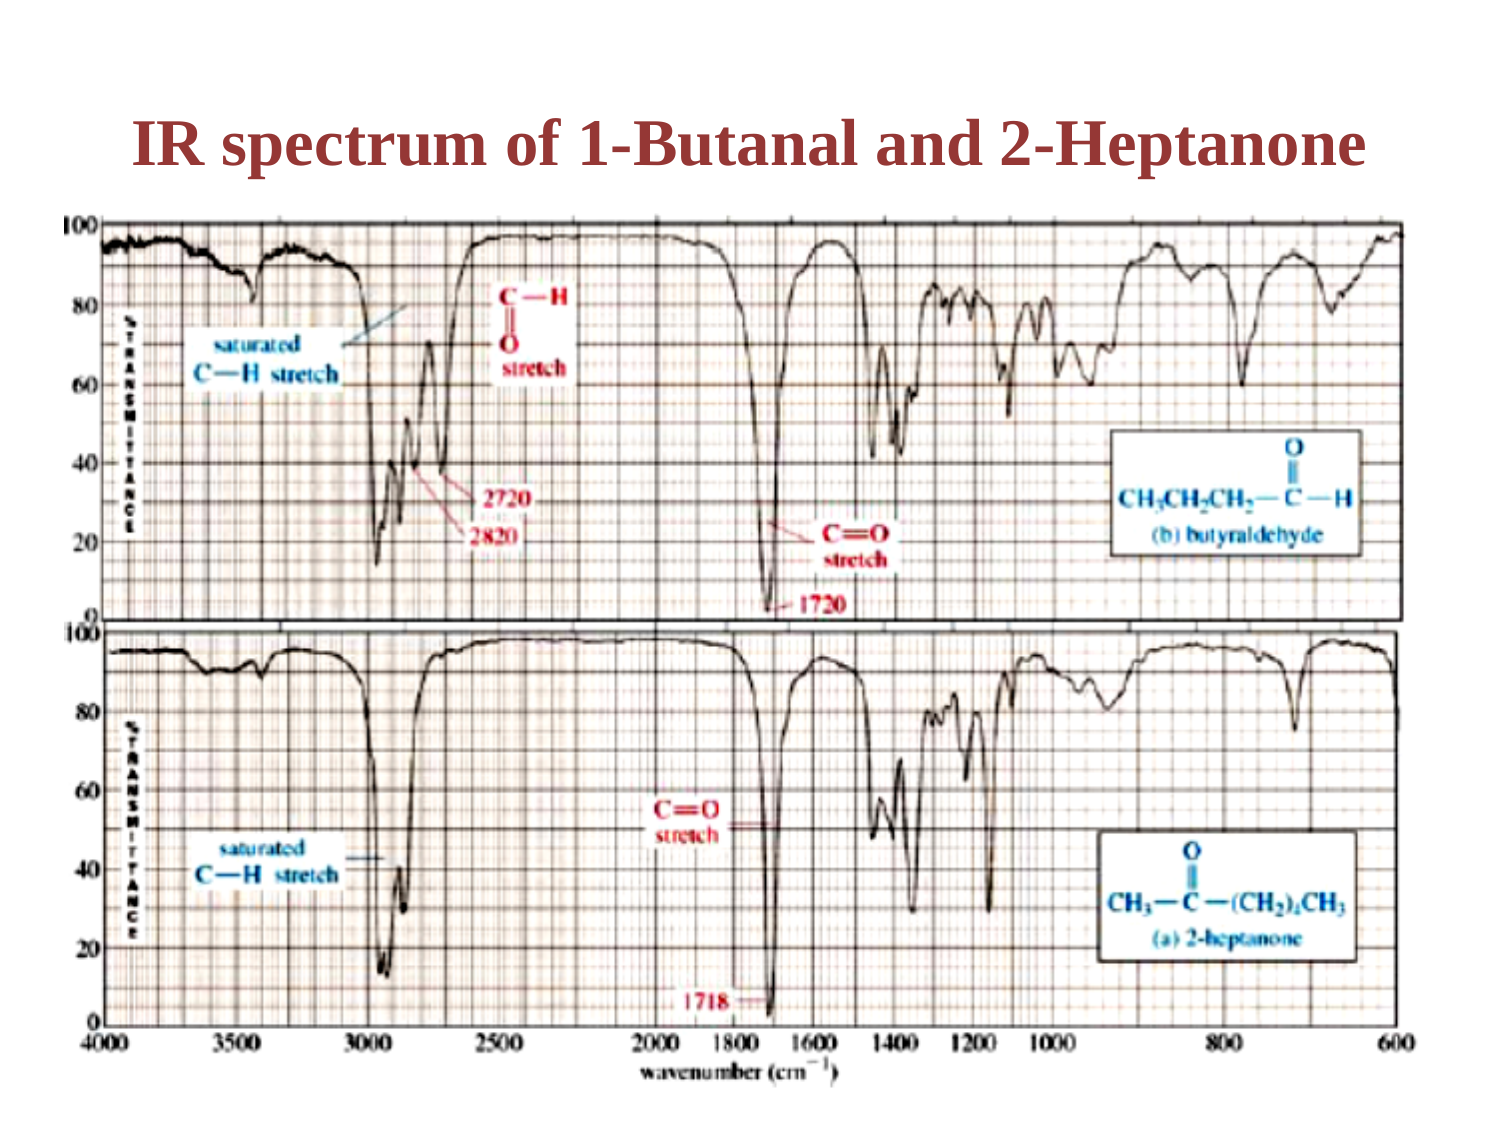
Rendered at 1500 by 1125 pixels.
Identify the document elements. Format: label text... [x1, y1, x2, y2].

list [64, 207, 1436, 1095]
title IR spectrum of 1-Butanal and 2-Heptanone [75, 45, 1425, 206]
